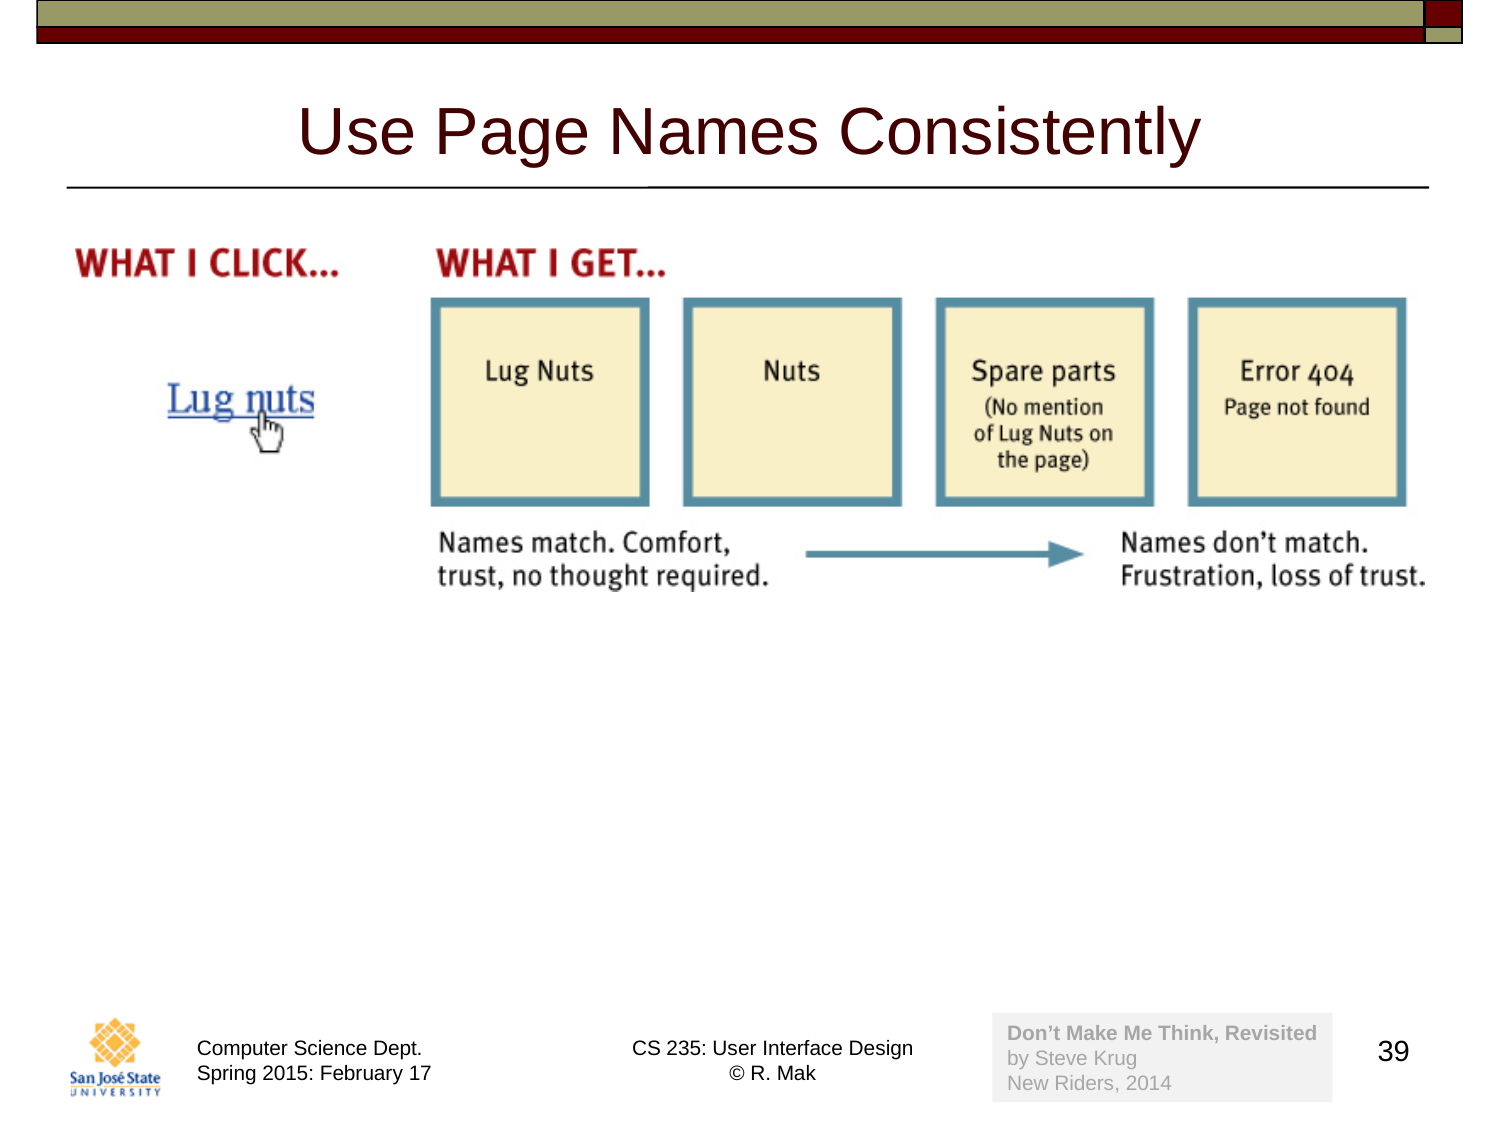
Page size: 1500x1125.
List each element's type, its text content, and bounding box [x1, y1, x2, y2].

picture [60, 1012, 166, 1112]
text_box Don’t Make Me Think, Revisited by Steve Krug New Riders, 2014 [992, 1012, 1333, 1103]
slide_number 39 [1333, 1025, 1425, 1100]
picture [74, 247, 1426, 592]
title Use Page Names Consistently [75, 67, 1425, 175]
